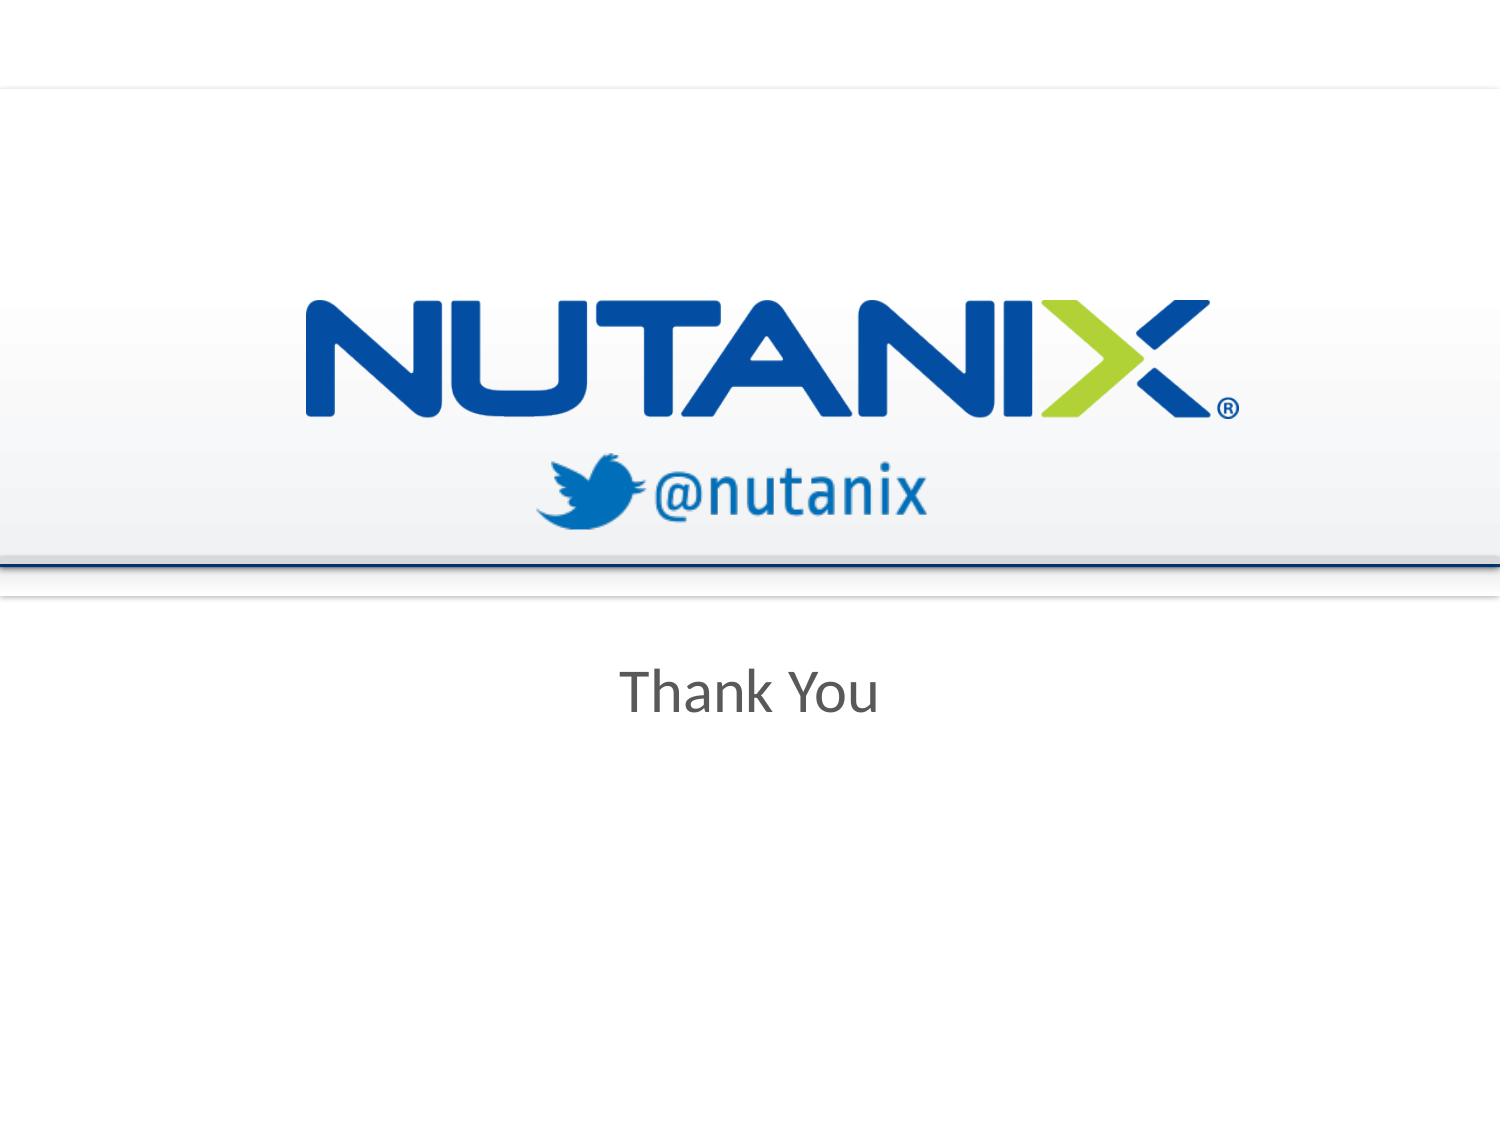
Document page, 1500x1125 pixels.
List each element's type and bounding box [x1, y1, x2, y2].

picture [306, 300, 1239, 419]
picture [186, 432, 1286, 533]
